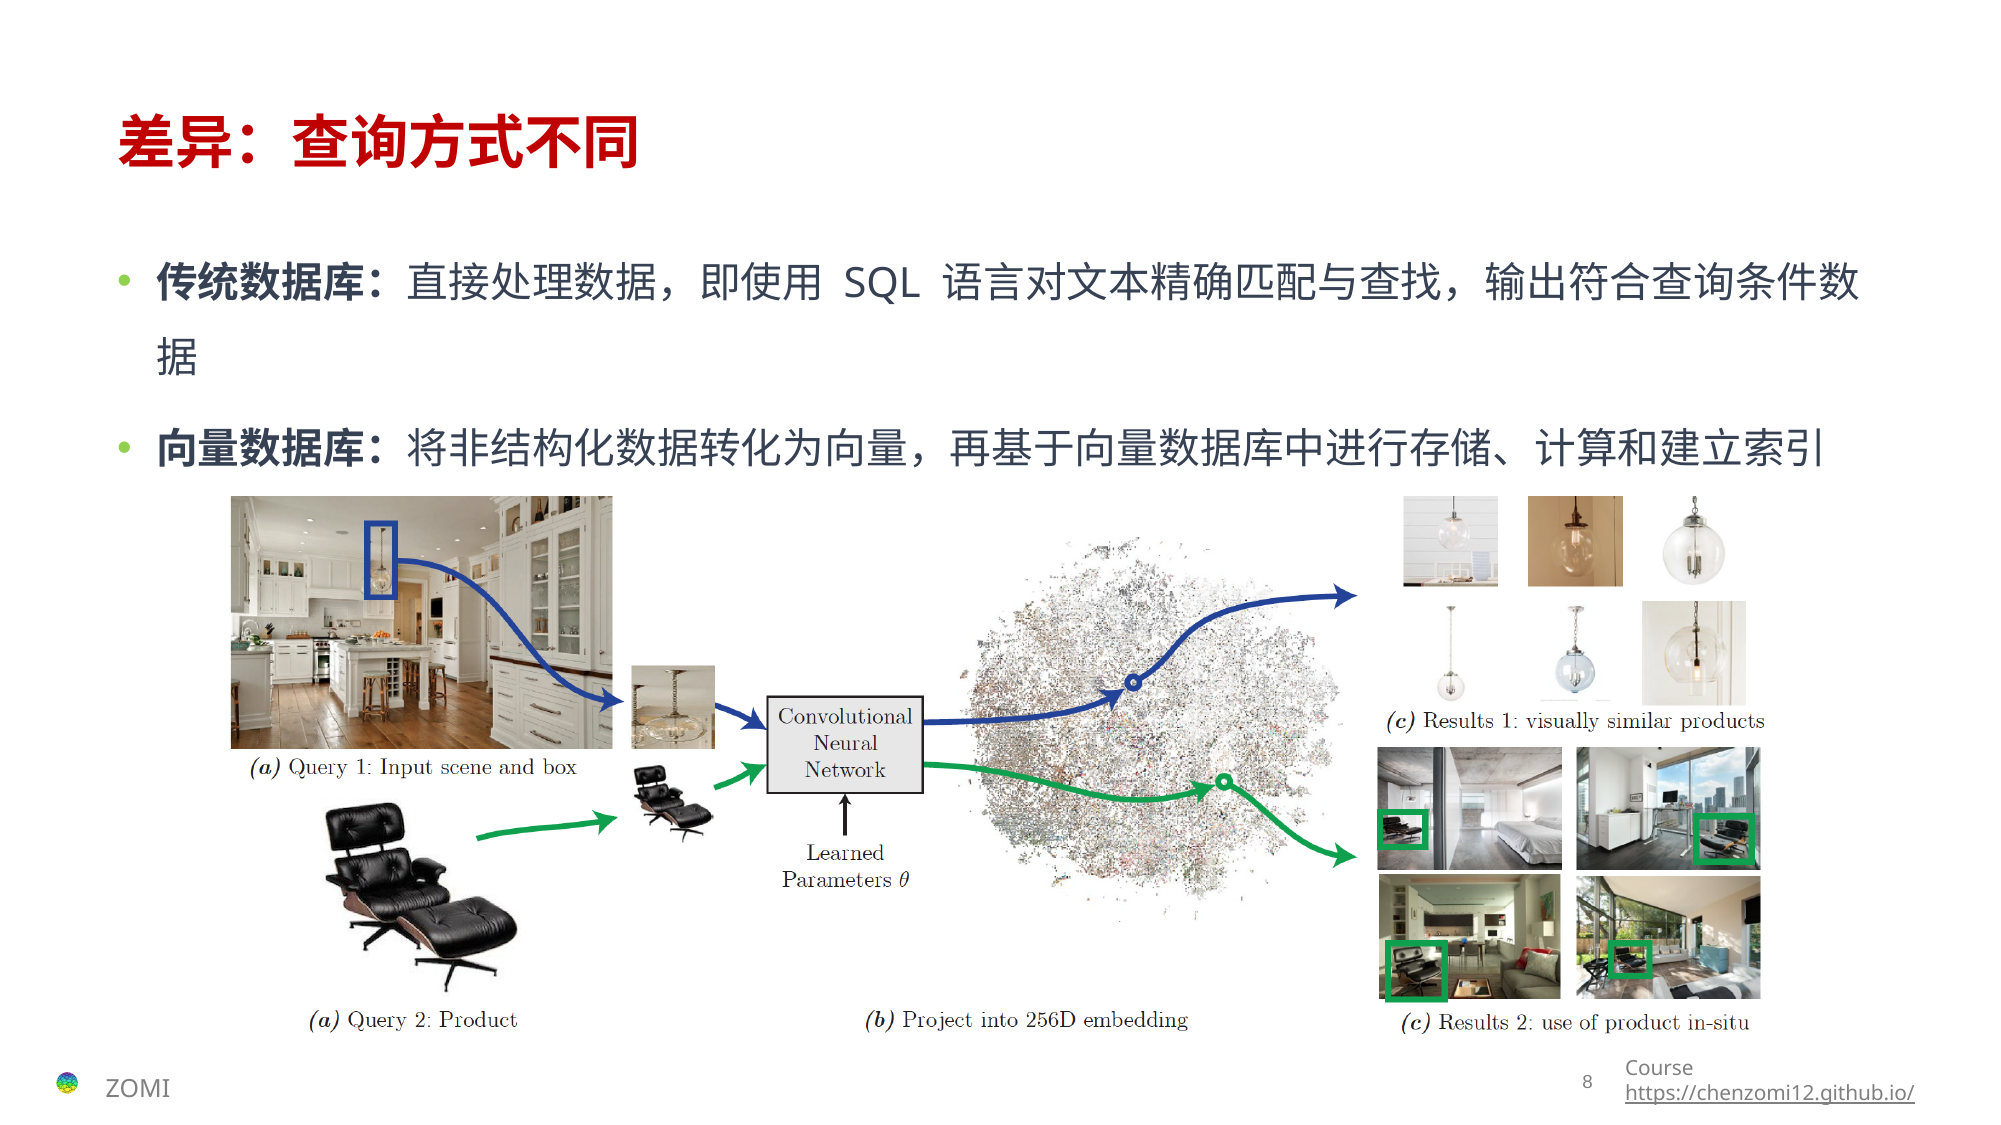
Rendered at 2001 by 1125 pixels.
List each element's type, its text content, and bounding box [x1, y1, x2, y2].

picture [230, 496, 1770, 1034]
picture [57, 1073, 77, 1093]
title 差异：查询方式不同 [102, 91, 1901, 189]
list 传统数据库：直接处理数据，即使用 SQL 语言对文本精确匹配与查找，输出符合查询条件数据 向量数据库：将非结构化数据转化为向量，再基于向量数据库中进行存储、计算和建立索引 [102, 223, 1901, 1043]
